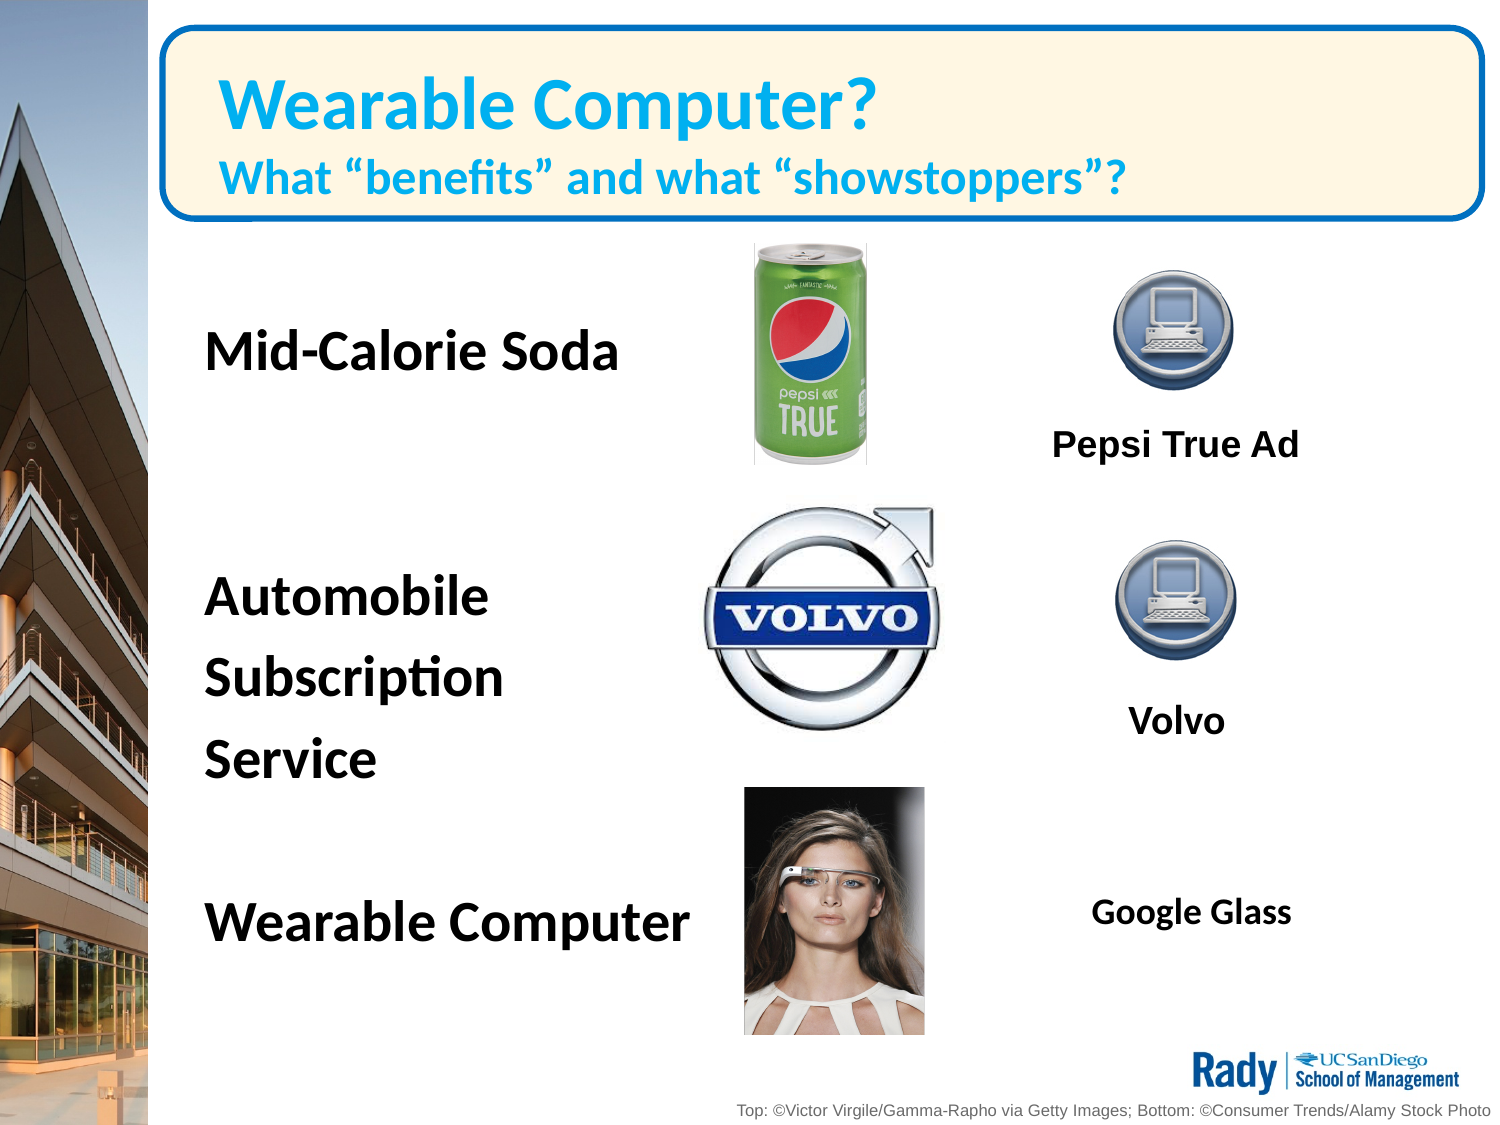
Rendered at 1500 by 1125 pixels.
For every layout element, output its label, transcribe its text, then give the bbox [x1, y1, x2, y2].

text_box Pepsi True Ad [1023, 419, 1329, 456]
picture [1112, 267, 1235, 394]
picture [699, 242, 922, 466]
text_box [162, 27, 1482, 219]
picture [0, 0, 148, 1125]
picture [698, 495, 946, 743]
title Wearable Computer? What “benefits” and what “showstoppers”? [203, 35, 1442, 224]
picture [1187, 1044, 1463, 1100]
list Mid-Calorie Soda Automobile Subscription Service Wearable Computer [189, 304, 1377, 1047]
text_box Top: ©Victor Virgile/Gamma-Rapho via Getty Images; Bottom: ©Consumer Trends/Alamy Stock Photo [899, 1100, 1500, 1125]
picture [1115, 536, 1237, 663]
picture [699, 787, 970, 1035]
list Google Glass [974, 886, 1301, 912]
text_box Volvo [1113, 685, 1241, 751]
